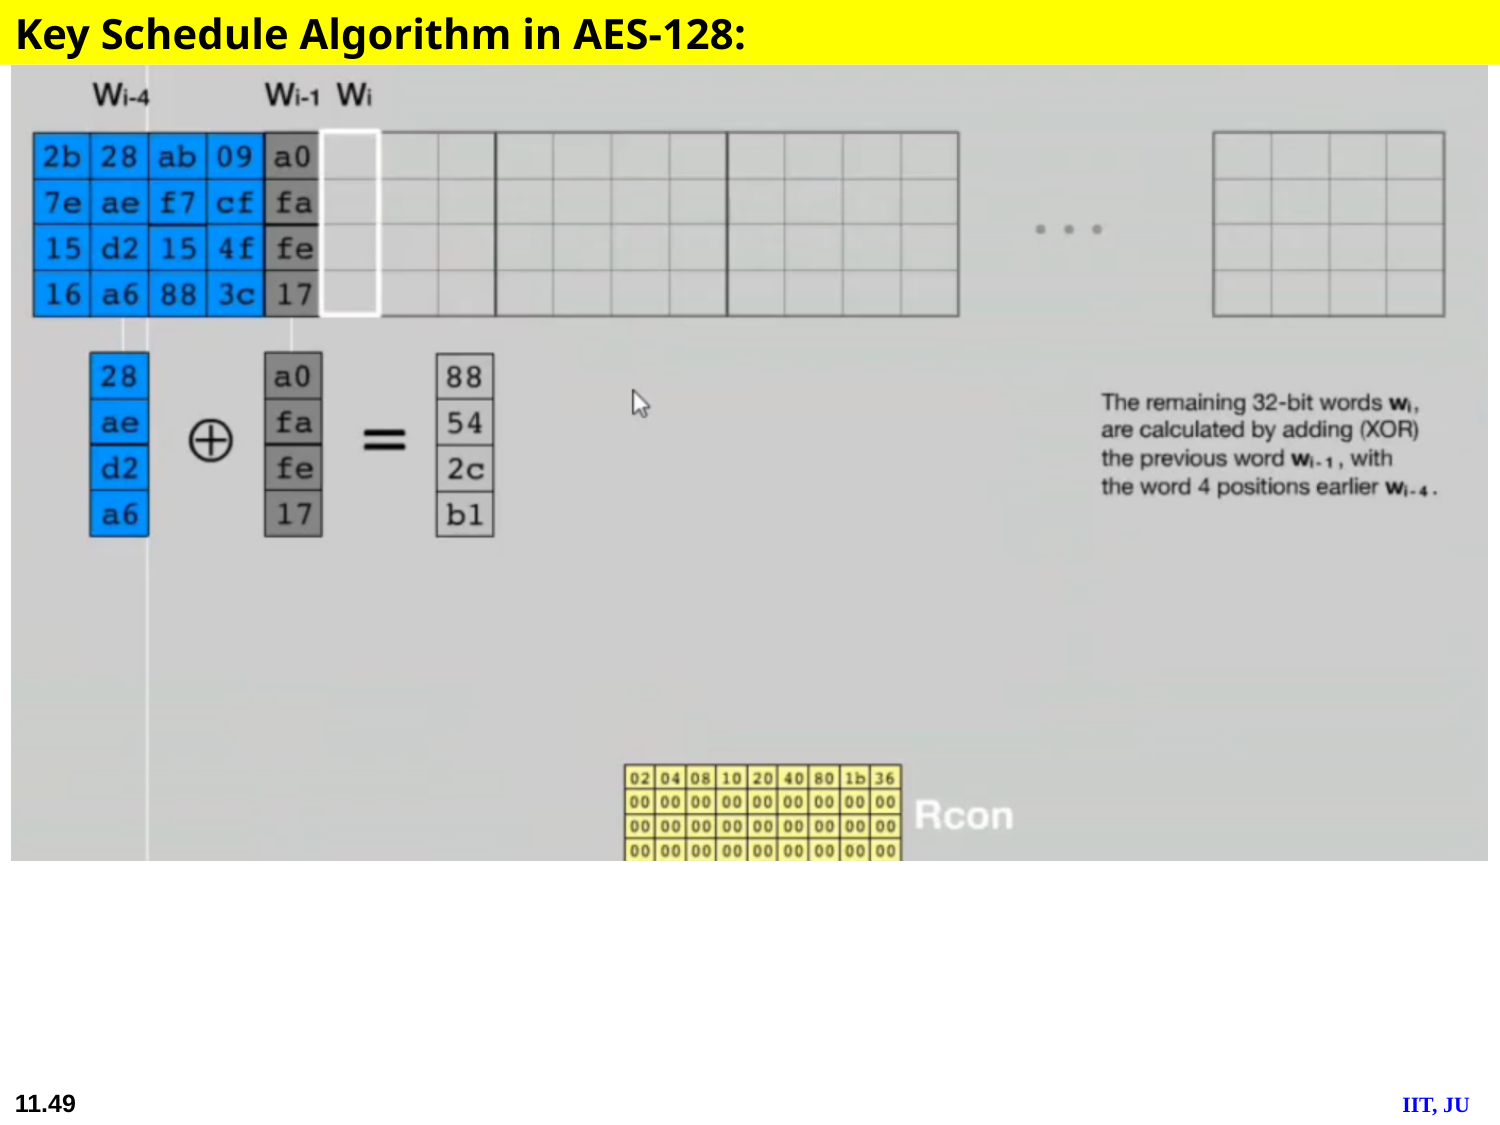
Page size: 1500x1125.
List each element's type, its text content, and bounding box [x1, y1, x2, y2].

text_box 11.49 [0, 1049, 313, 1125]
picture [10, 65, 1488, 861]
text_box Key Schedule Algorithm in AES-128: [0, 0, 1500, 65]
